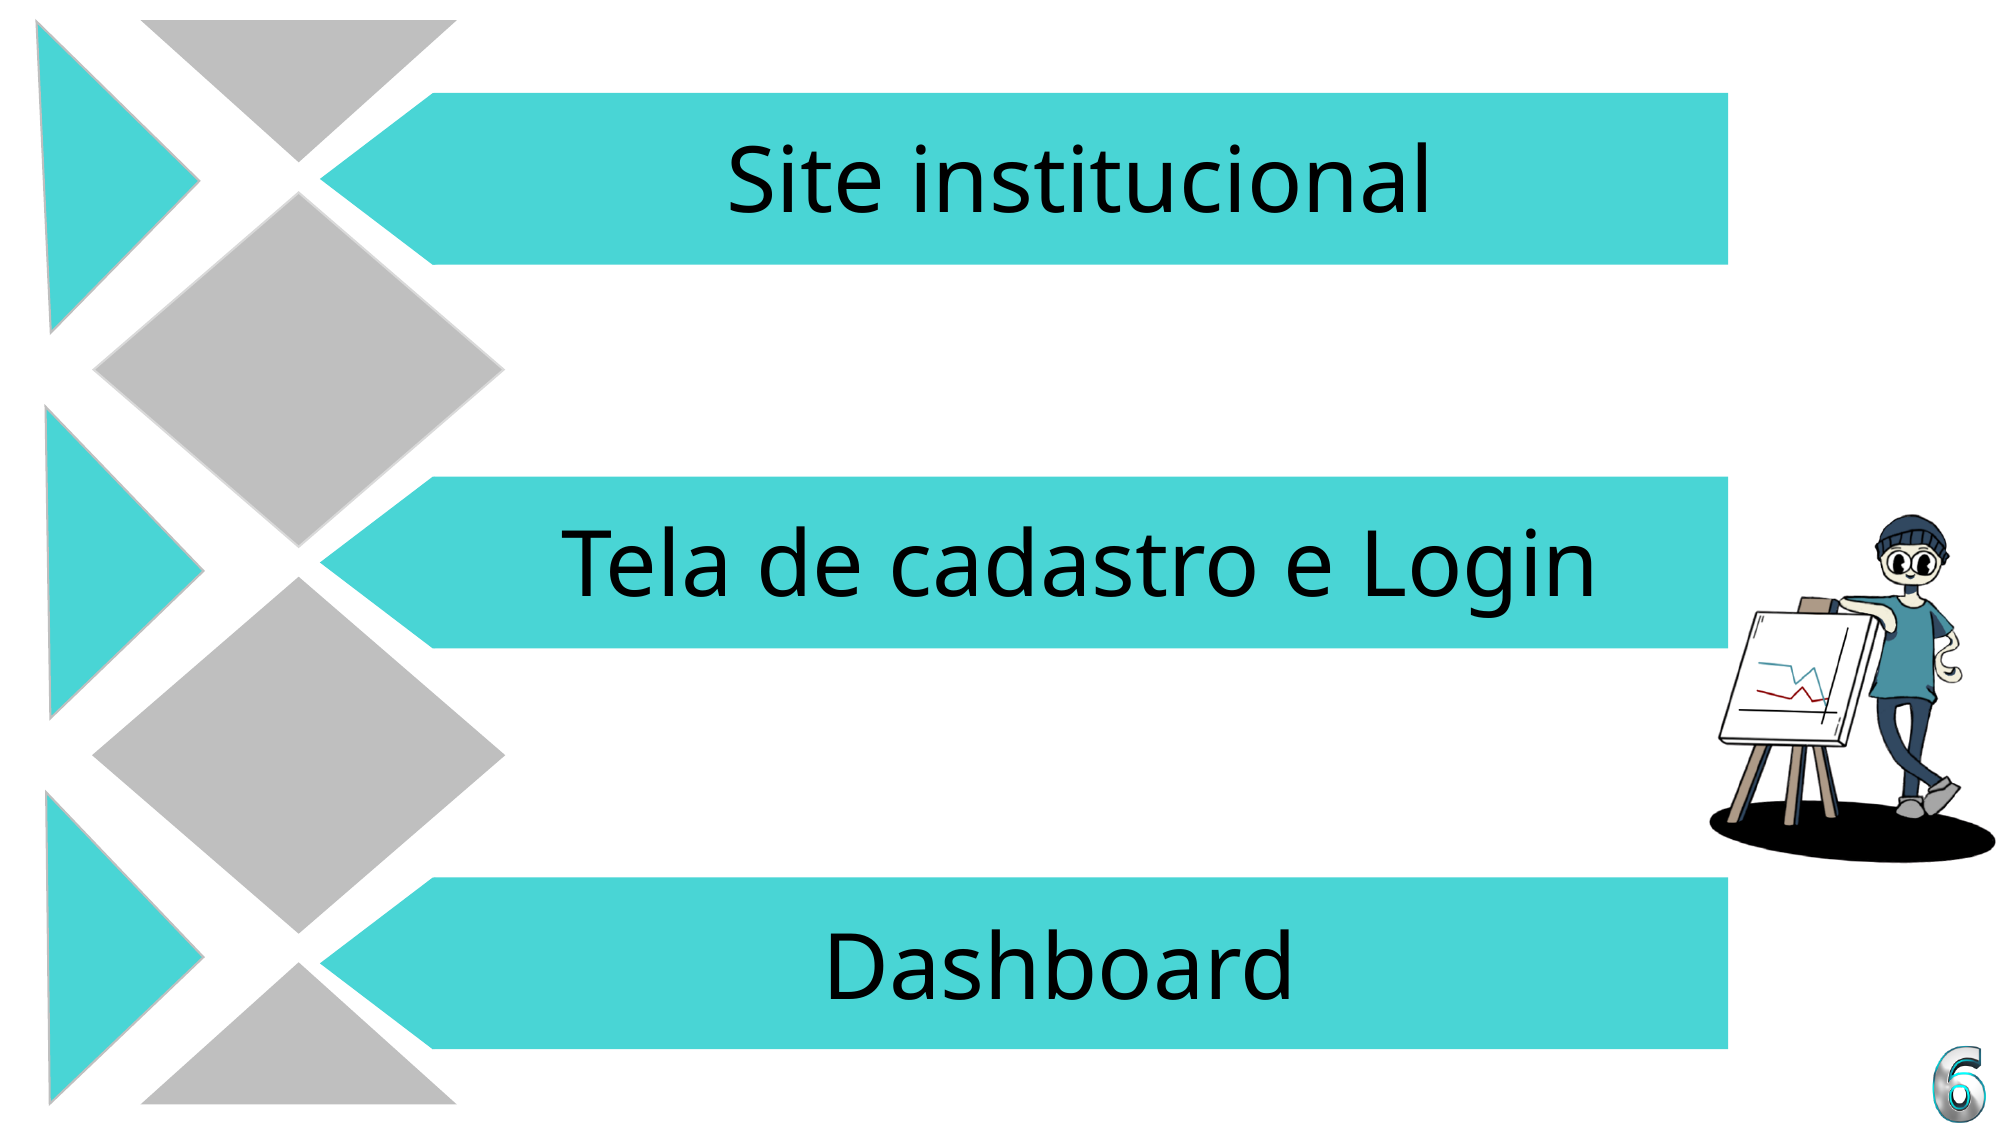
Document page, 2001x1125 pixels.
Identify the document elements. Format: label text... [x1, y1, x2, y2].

text_box [438, 92, 1729, 266]
text_box [318, 876, 617, 1051]
text_box Tela de cadastro e Login [546, 497, 1616, 623]
text_box [140, 962, 457, 1105]
text_box [436, 876, 1729, 1050]
text_box [92, 191, 506, 549]
text_box [45, 789, 205, 1107]
text_box [140, 20, 457, 163]
text_box [318, 91, 617, 266]
text_box [92, 576, 506, 934]
picture [1926, 1042, 1991, 1125]
text_box [35, 18, 201, 336]
text_box Dashboard [807, 900, 1313, 1025]
picture [1704, 501, 2000, 878]
text_box [436, 475, 1729, 649]
text_box [44, 404, 205, 721]
text_box Site institucional [711, 113, 1451, 239]
text_box [318, 475, 581, 650]
